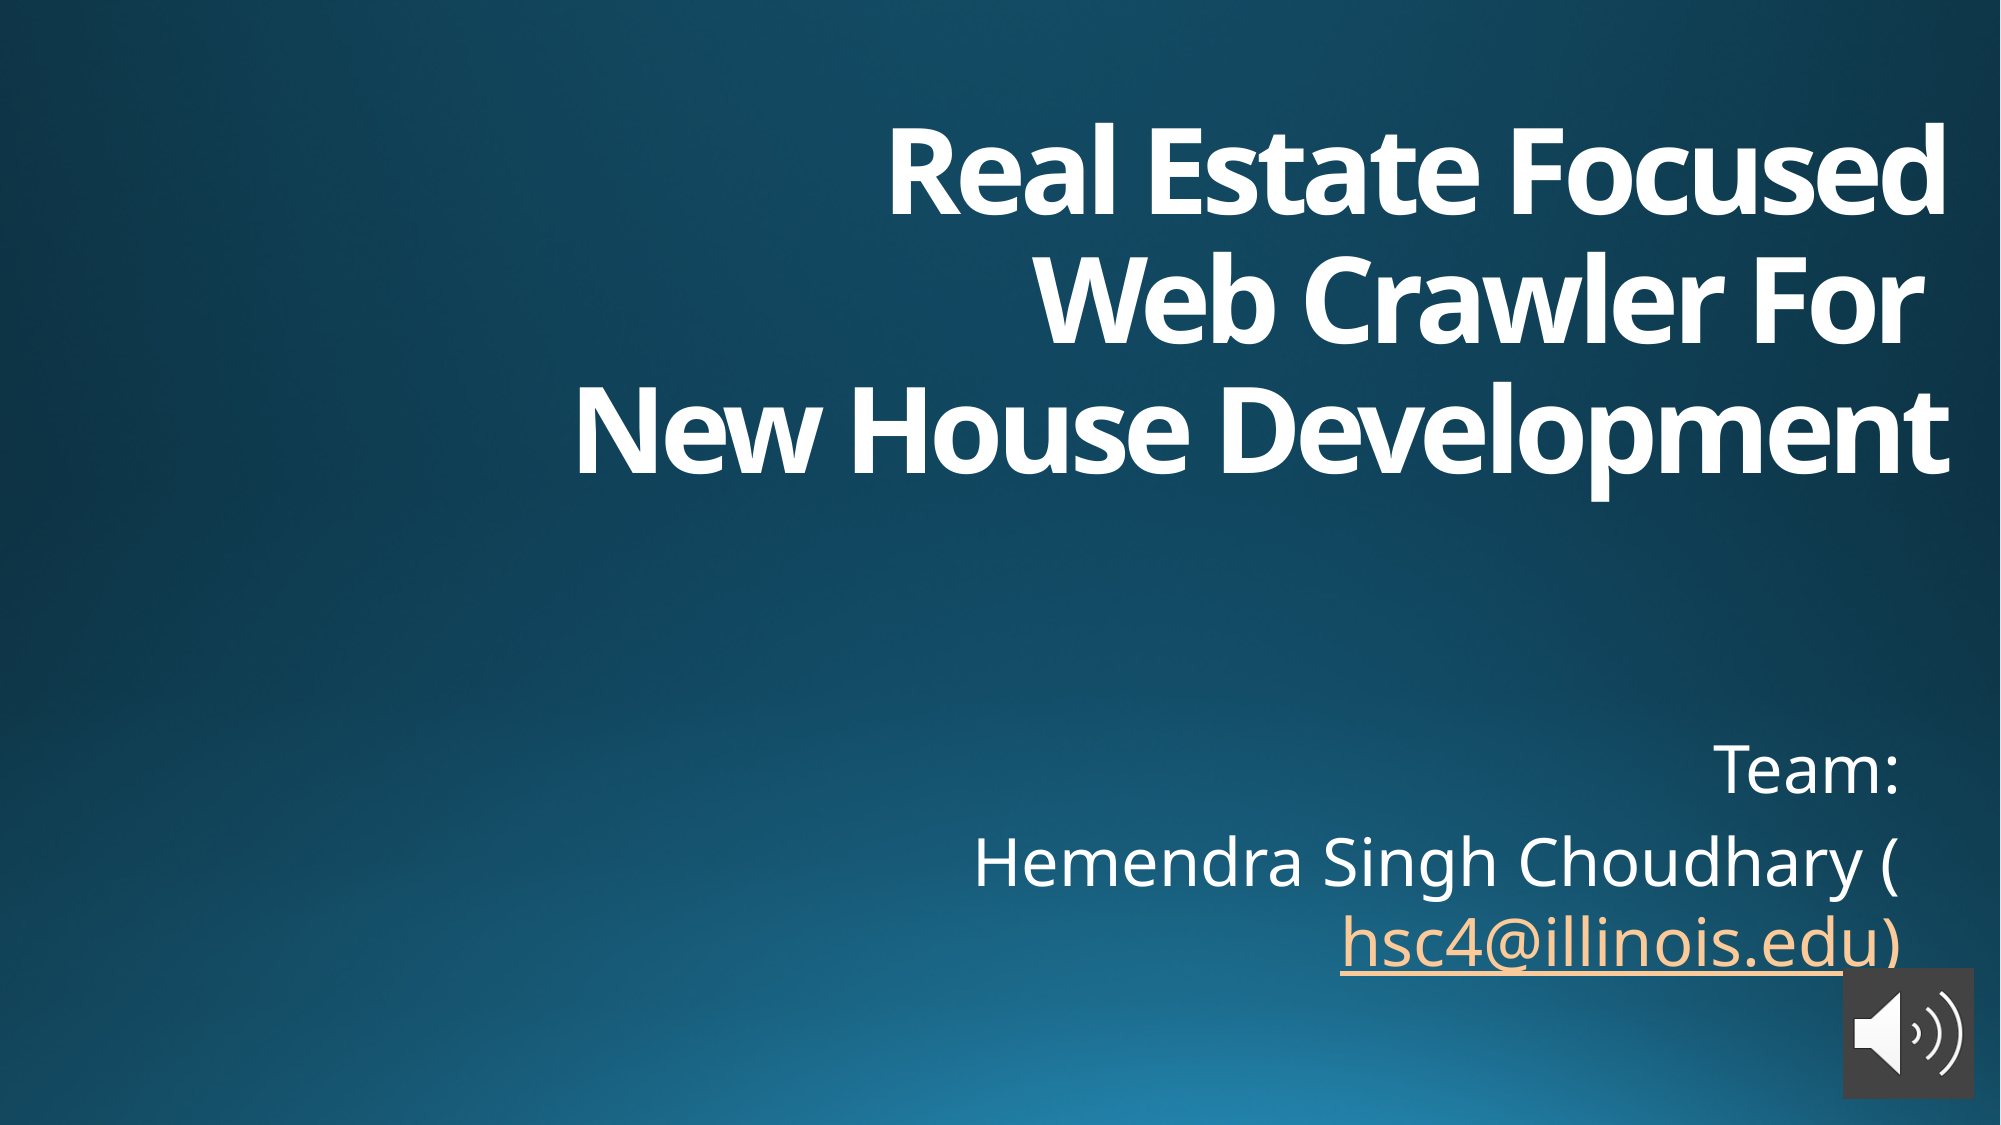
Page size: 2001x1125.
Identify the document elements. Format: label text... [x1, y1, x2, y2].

title Real Estate Focused Web Crawler For New House Development [23, 103, 1969, 654]
picture [0, 0, 2001, 1125]
subtitle Team: Hemendra Singh Choudhary (hsc4@illinois.edu) [416, 742, 1917, 990]
